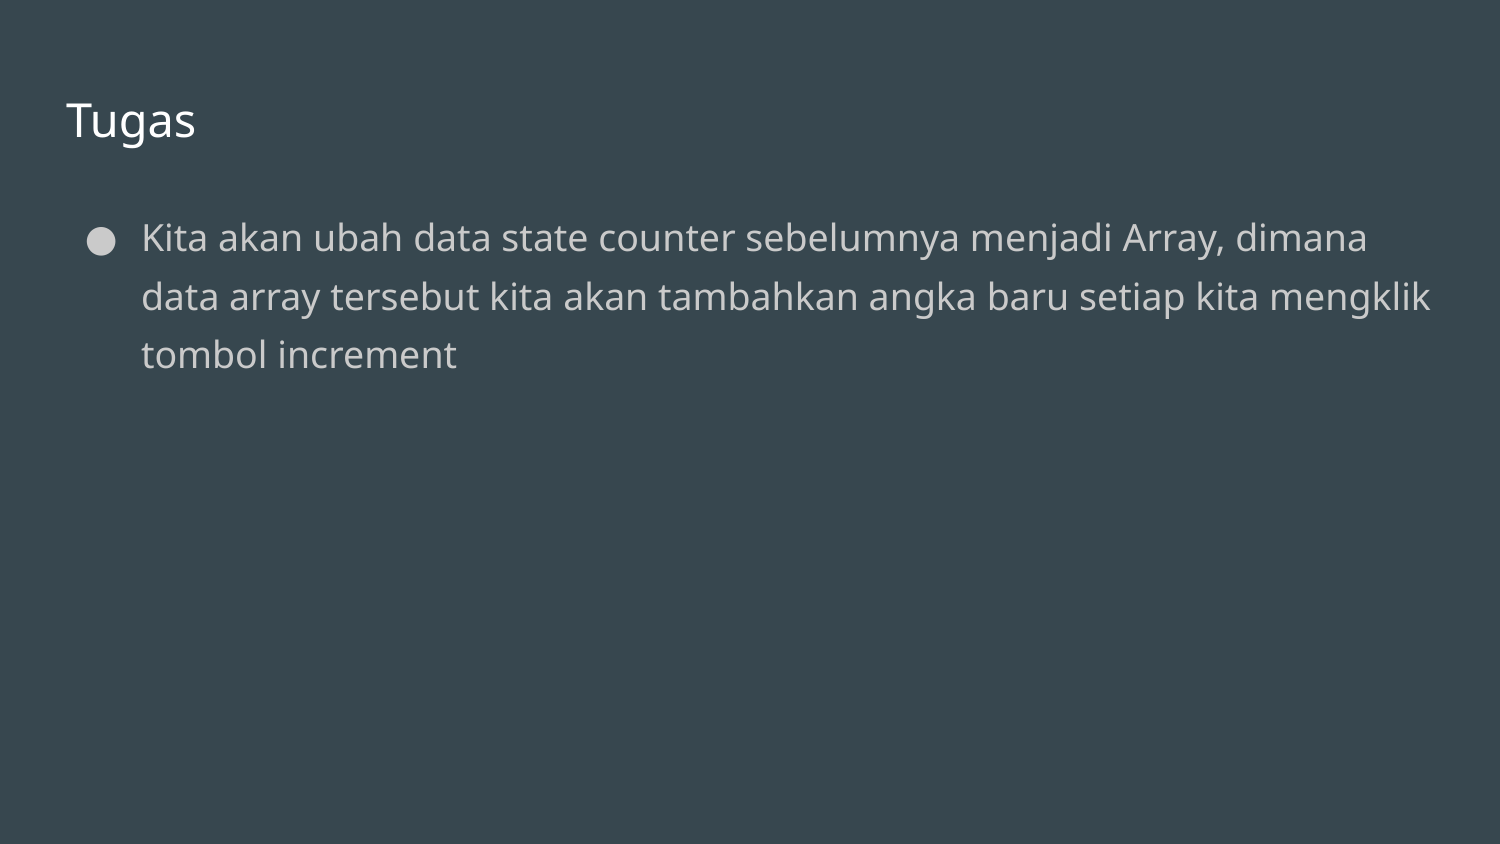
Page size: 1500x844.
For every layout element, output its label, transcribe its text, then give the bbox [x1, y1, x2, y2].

title Tugas [51, 72, 1449, 167]
list Kita akan ubah data state counter sebelumnya menjadi Array, dimana data array tersebut kita akan tambahkan angka baru setiap kita mengklik tombol increment [51, 189, 1449, 750]
